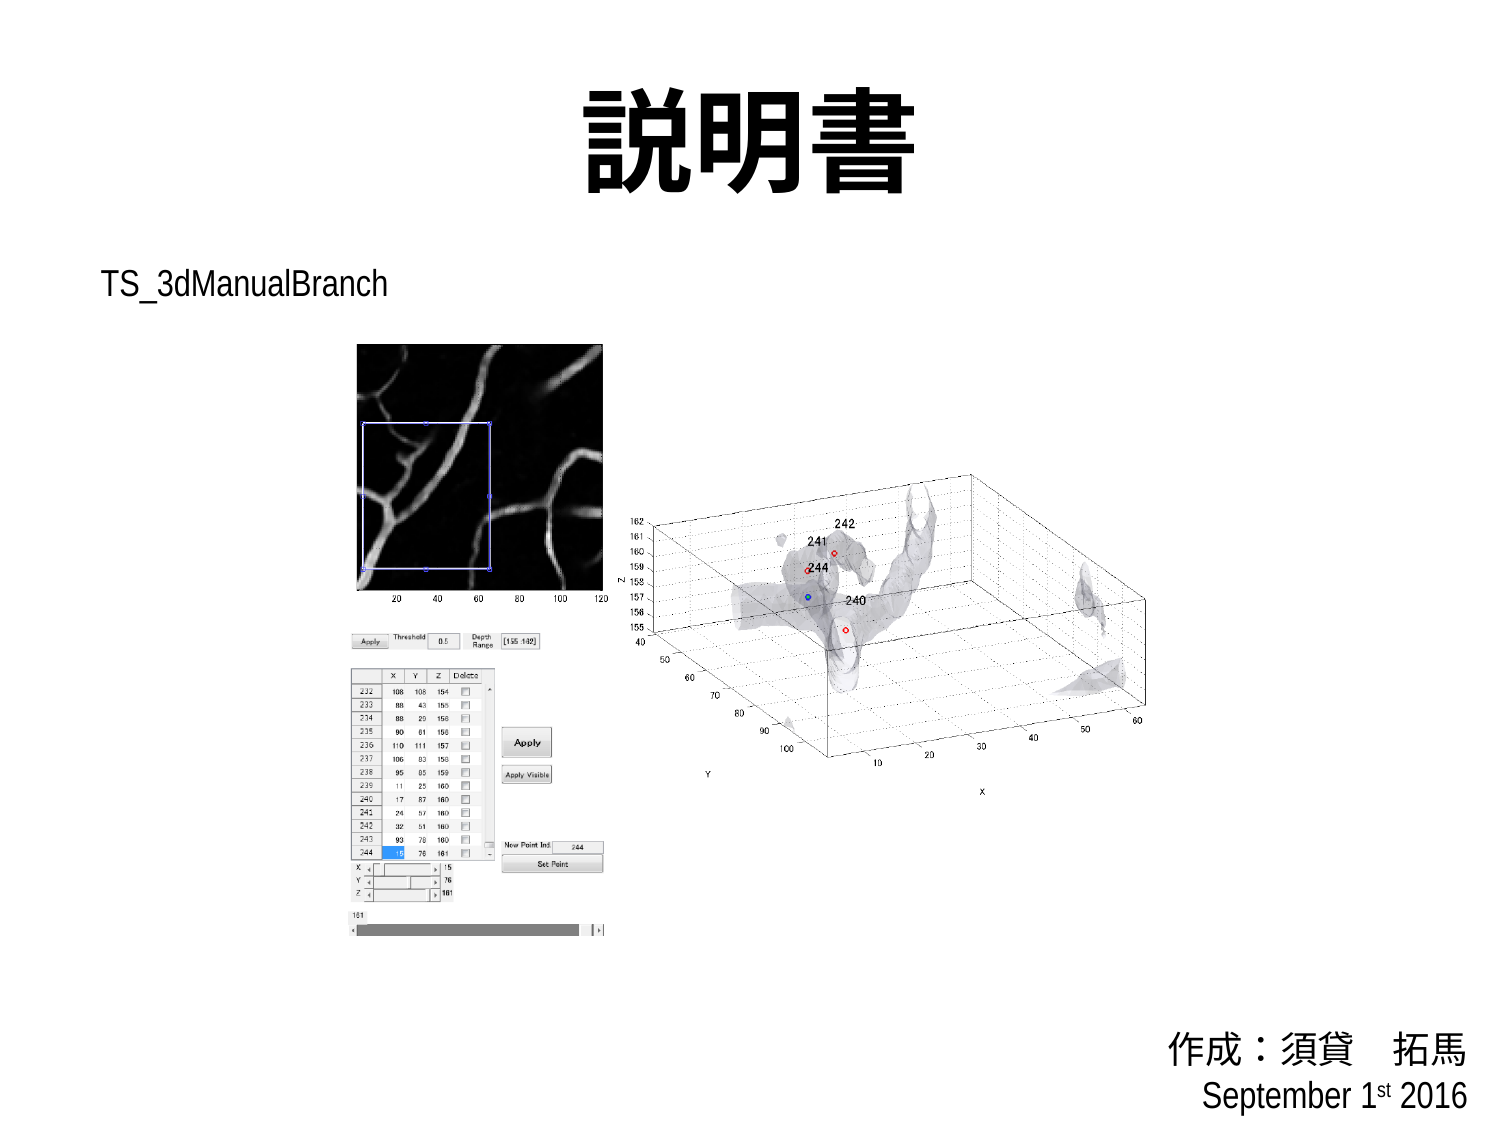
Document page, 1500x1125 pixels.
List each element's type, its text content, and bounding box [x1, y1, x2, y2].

text_box TS_3dManualBranch [85, 251, 613, 312]
text_box 作成：須貸 拓馬 September 1st 2016 [690, 1018, 1483, 1124]
picture [348, 330, 1196, 936]
title 説明書 [99, 45, 1400, 233]
